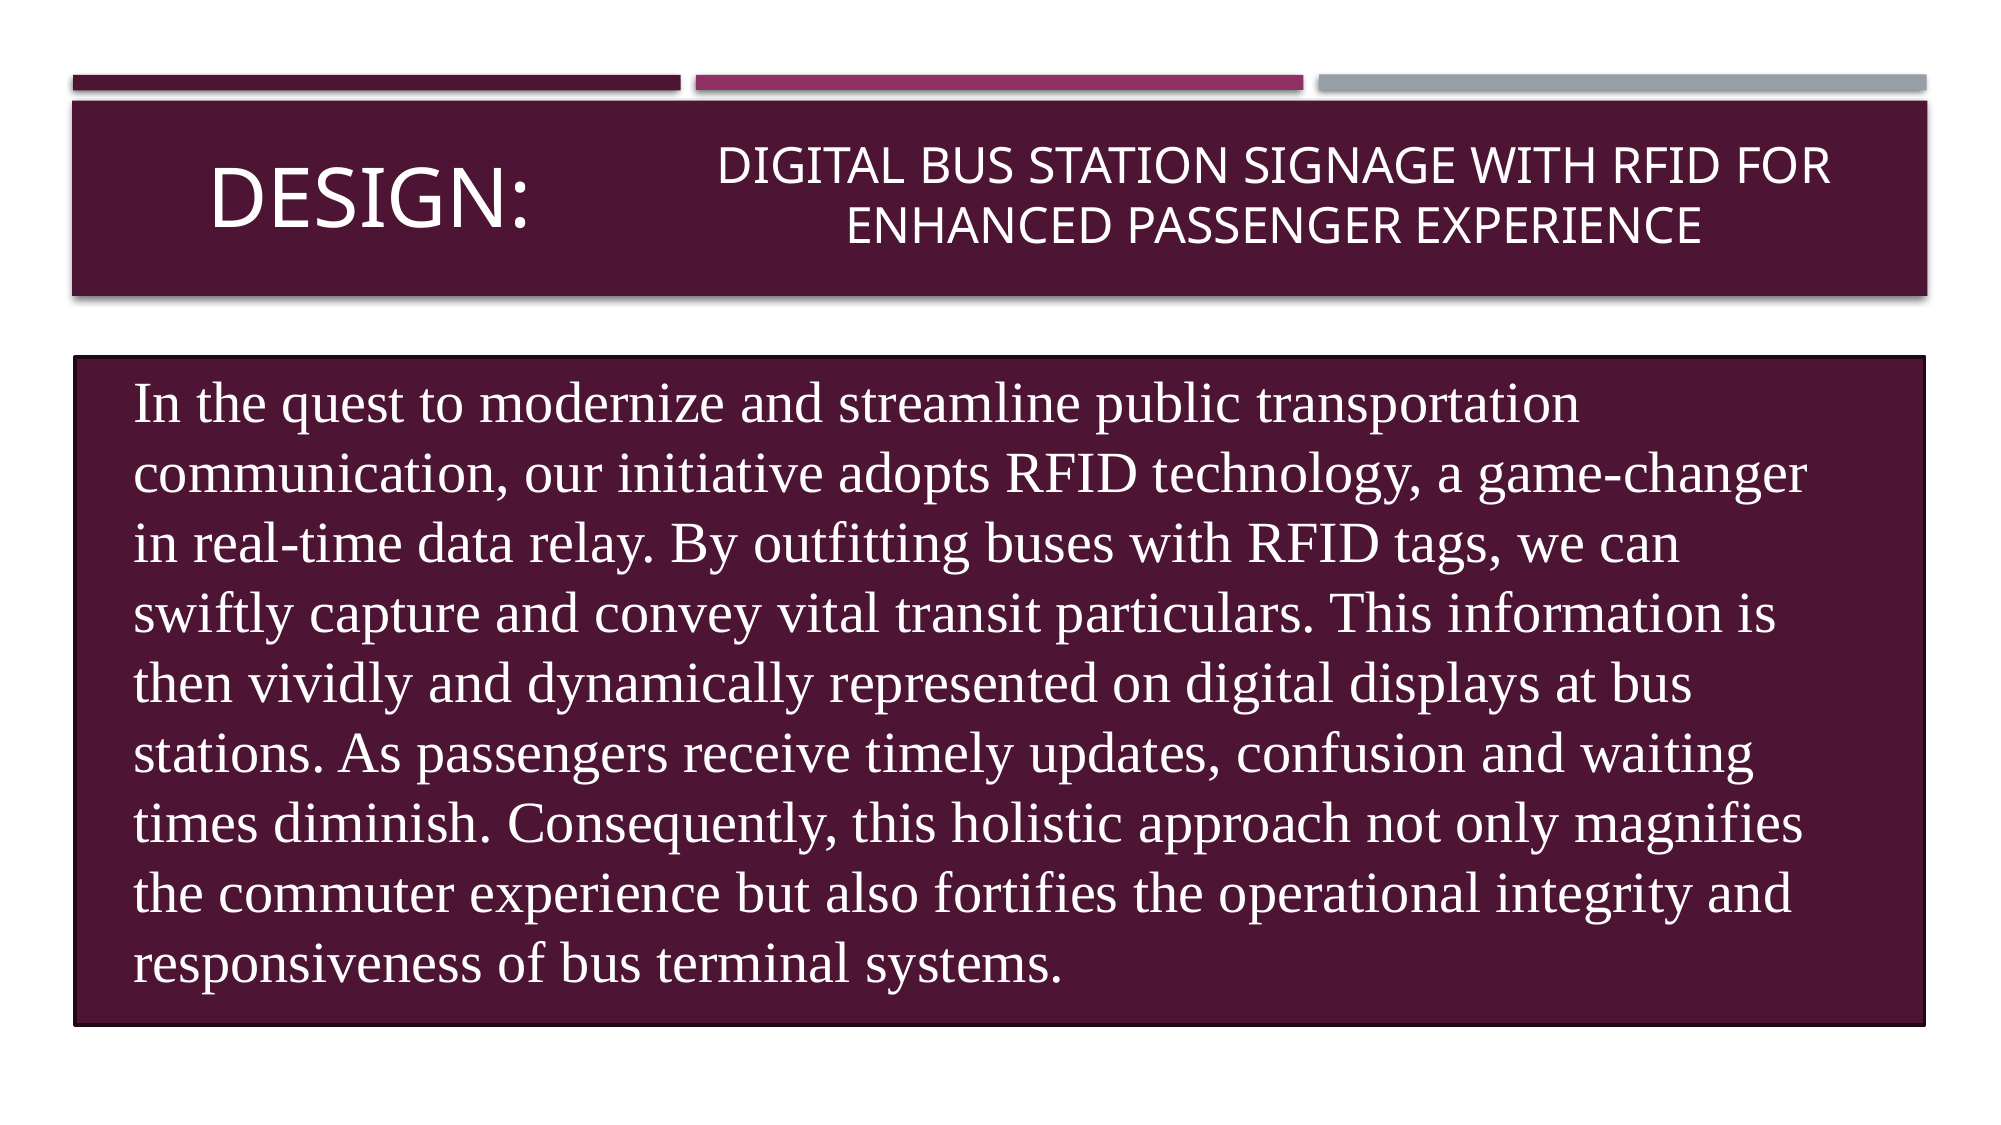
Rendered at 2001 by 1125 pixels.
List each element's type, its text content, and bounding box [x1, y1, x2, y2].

text_box [73, 355, 1926, 1027]
text_box DIGITAL BUS STATION SIGNAGE WITH RFID FOR ENHANCED PASSENGER EXPERIENCE [644, 125, 1904, 261]
title DESIGN: [105, 136, 634, 252]
text_box In the quest to modernize and streamline public transportation communication, our initiative adopts RFID technology, a game-changer in real-time data relay. By outfitting buses with RFID tags, we can swiftly capture and convey vital transit particulars. This information is then vividly and dynamically represented on digital displays at bus stations. As passengers receive timely updates, confusion and waiting times diminish. Consequently, this holistic approach not only magnifies the commuter experience but also fortifies the operational integrity and responsiveness of bus terminal systems. [118, 356, 1850, 1002]
